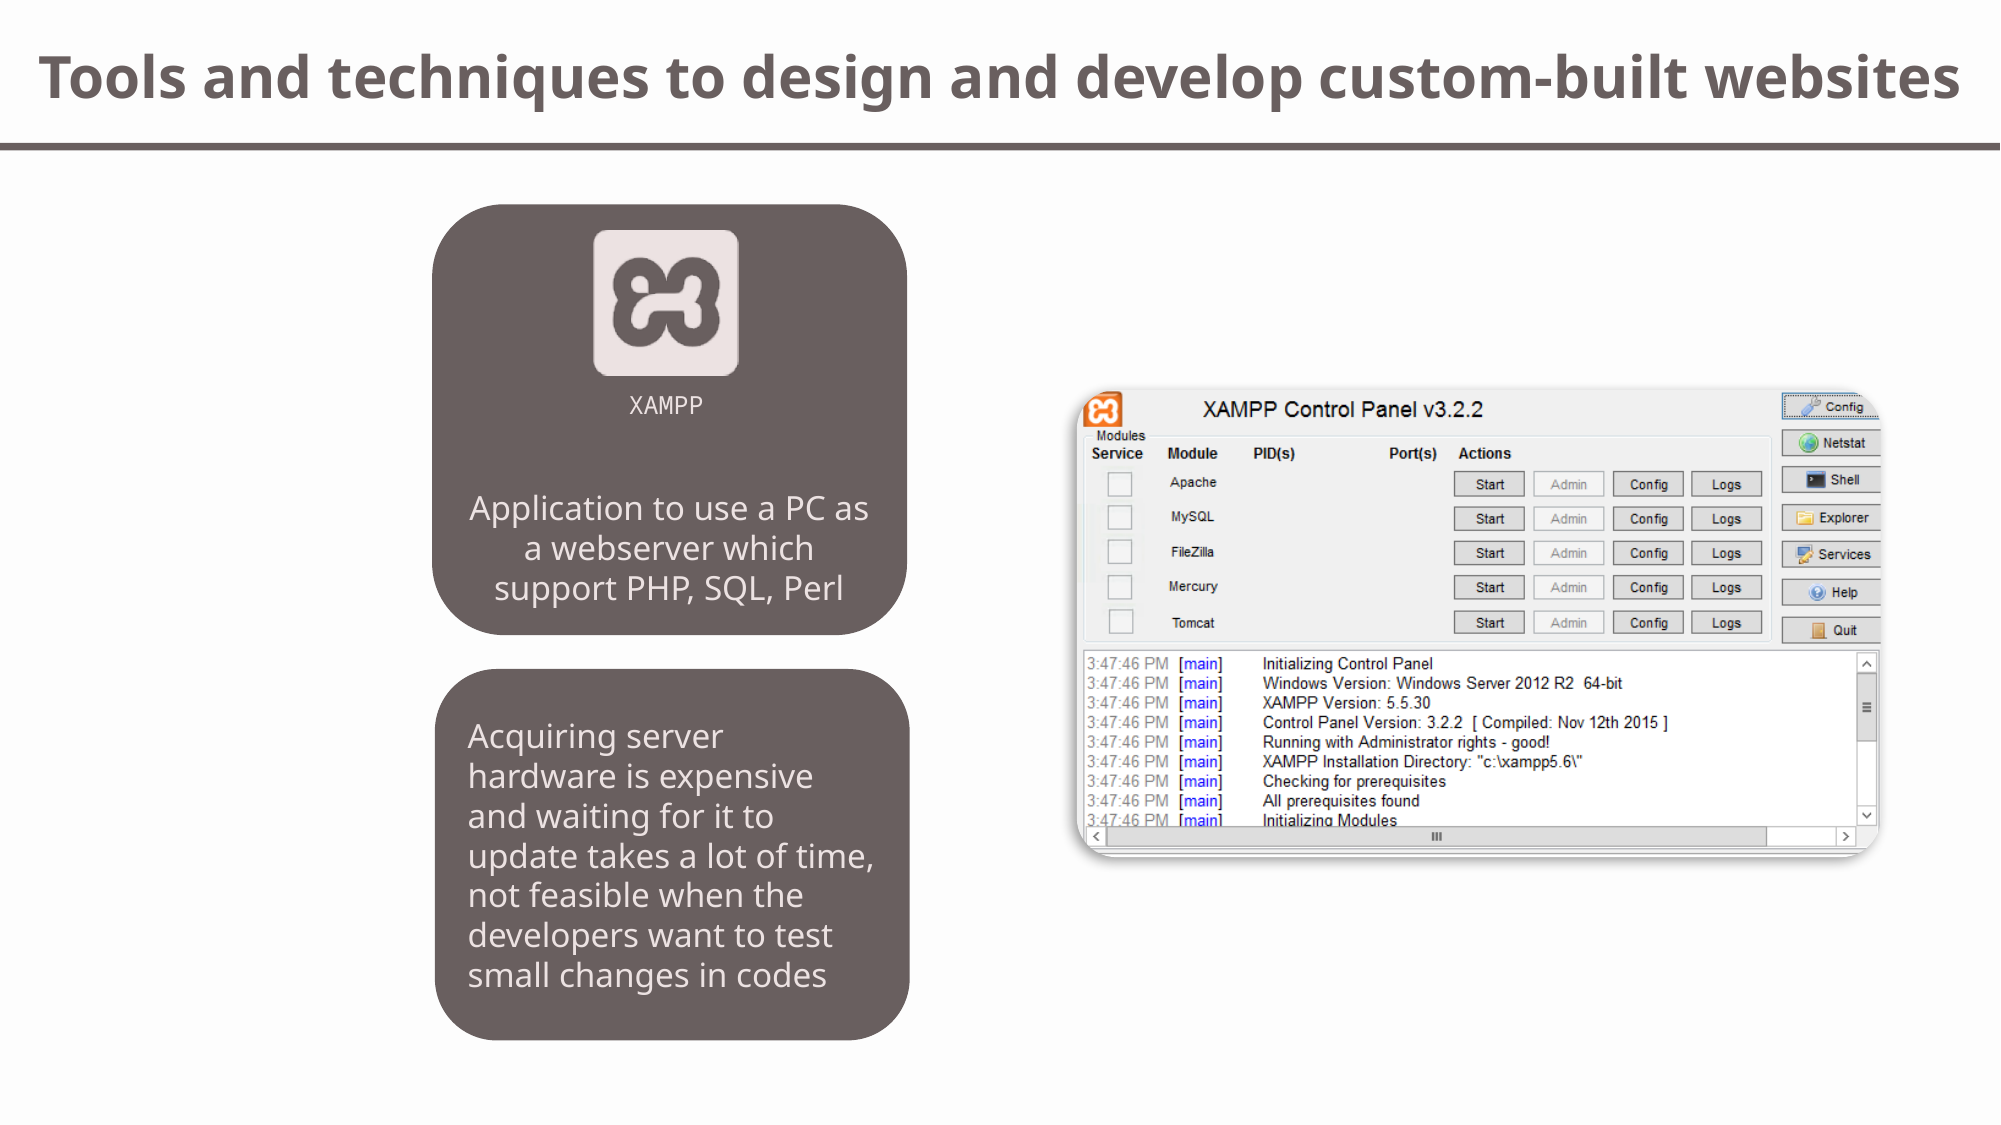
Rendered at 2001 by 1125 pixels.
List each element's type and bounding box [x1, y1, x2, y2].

picture [1076, 389, 1881, 858]
text_box [433, 667, 911, 1042]
picture [593, 230, 739, 376]
text_box [0, 142, 2000, 151]
text_box [0, 33, 2000, 118]
text_box [431, 203, 909, 637]
